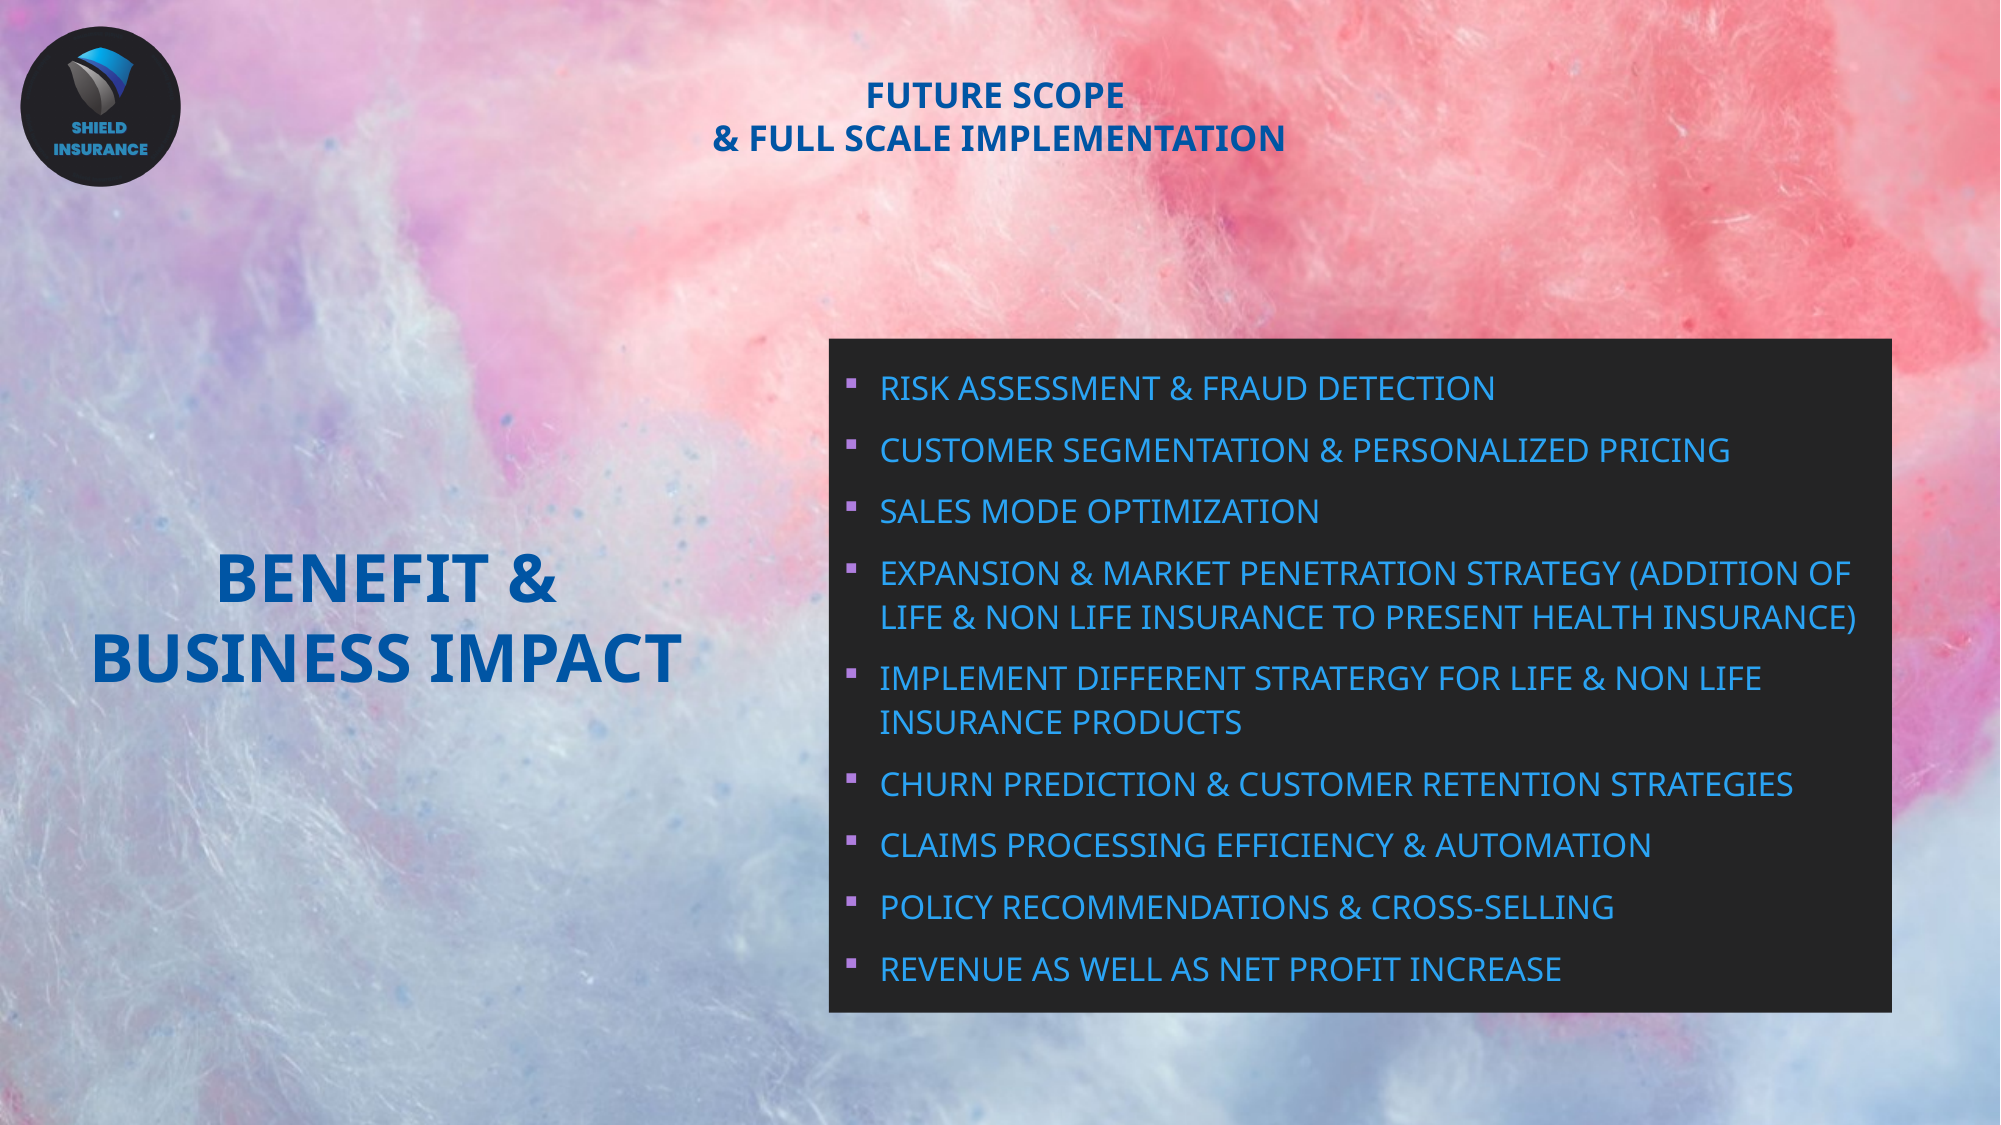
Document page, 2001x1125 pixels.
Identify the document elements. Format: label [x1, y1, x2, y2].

picture [12, 19, 188, 194]
list [0, 0, 2000, 1125]
